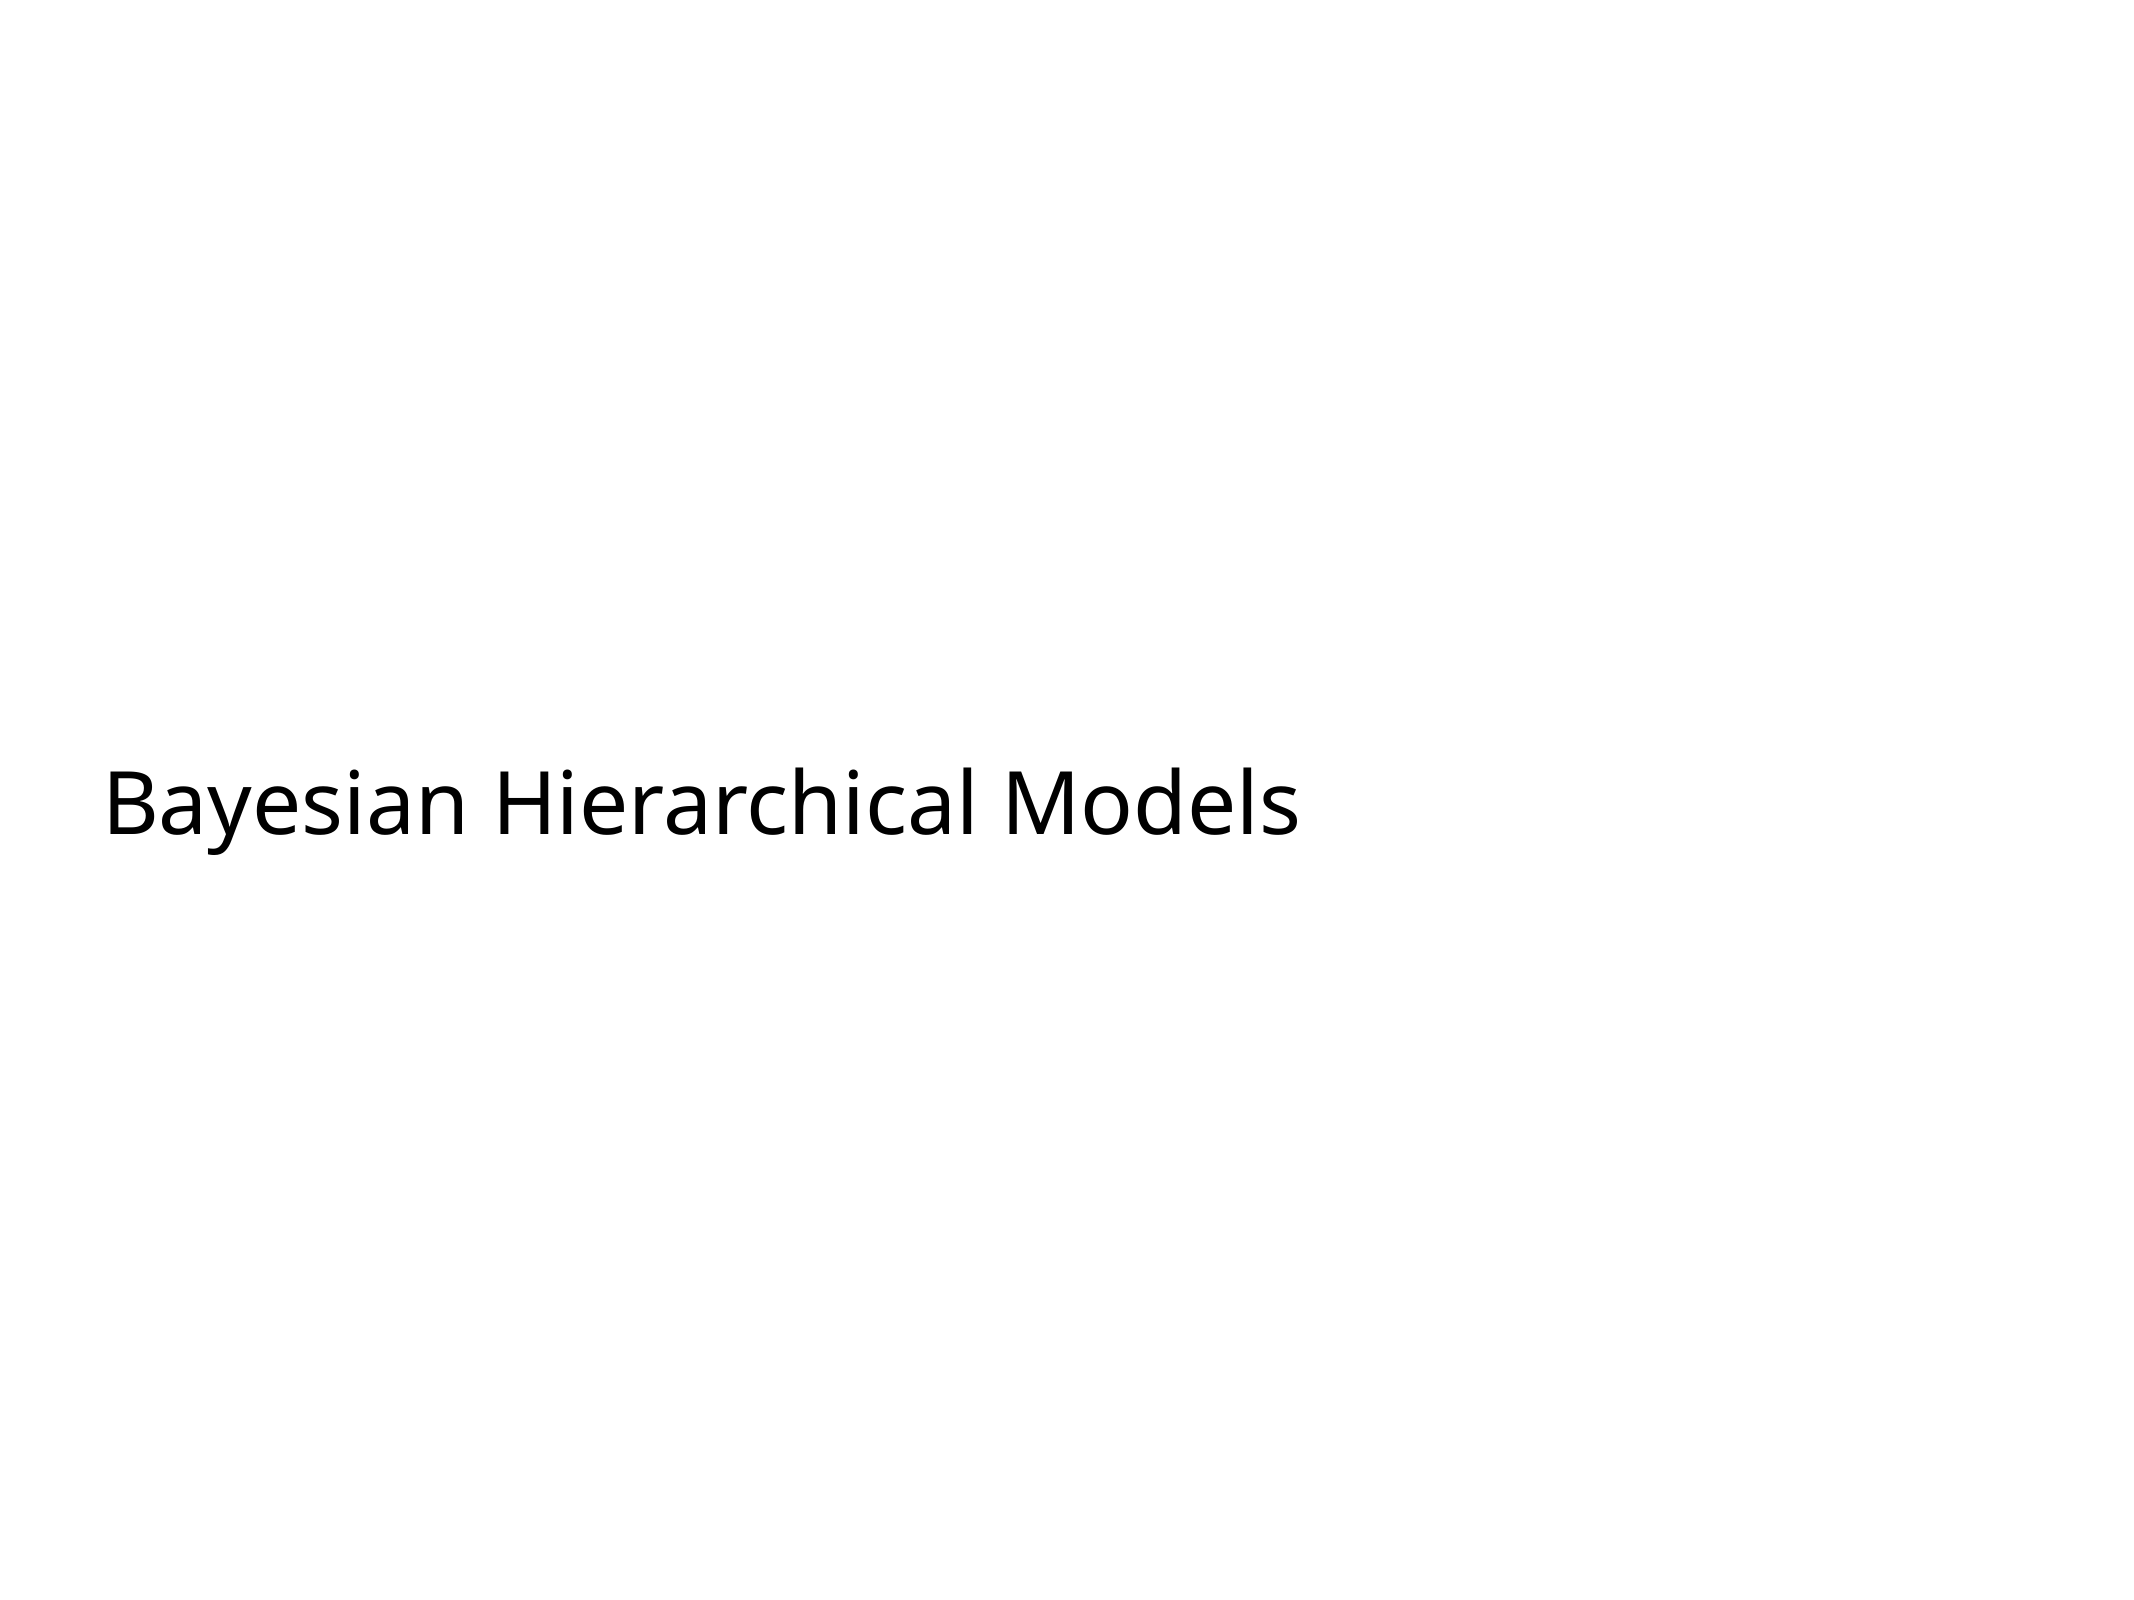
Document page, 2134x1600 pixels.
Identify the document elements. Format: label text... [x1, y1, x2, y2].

title Bayesian Hierarchical Models [93, 607, 2041, 993]
